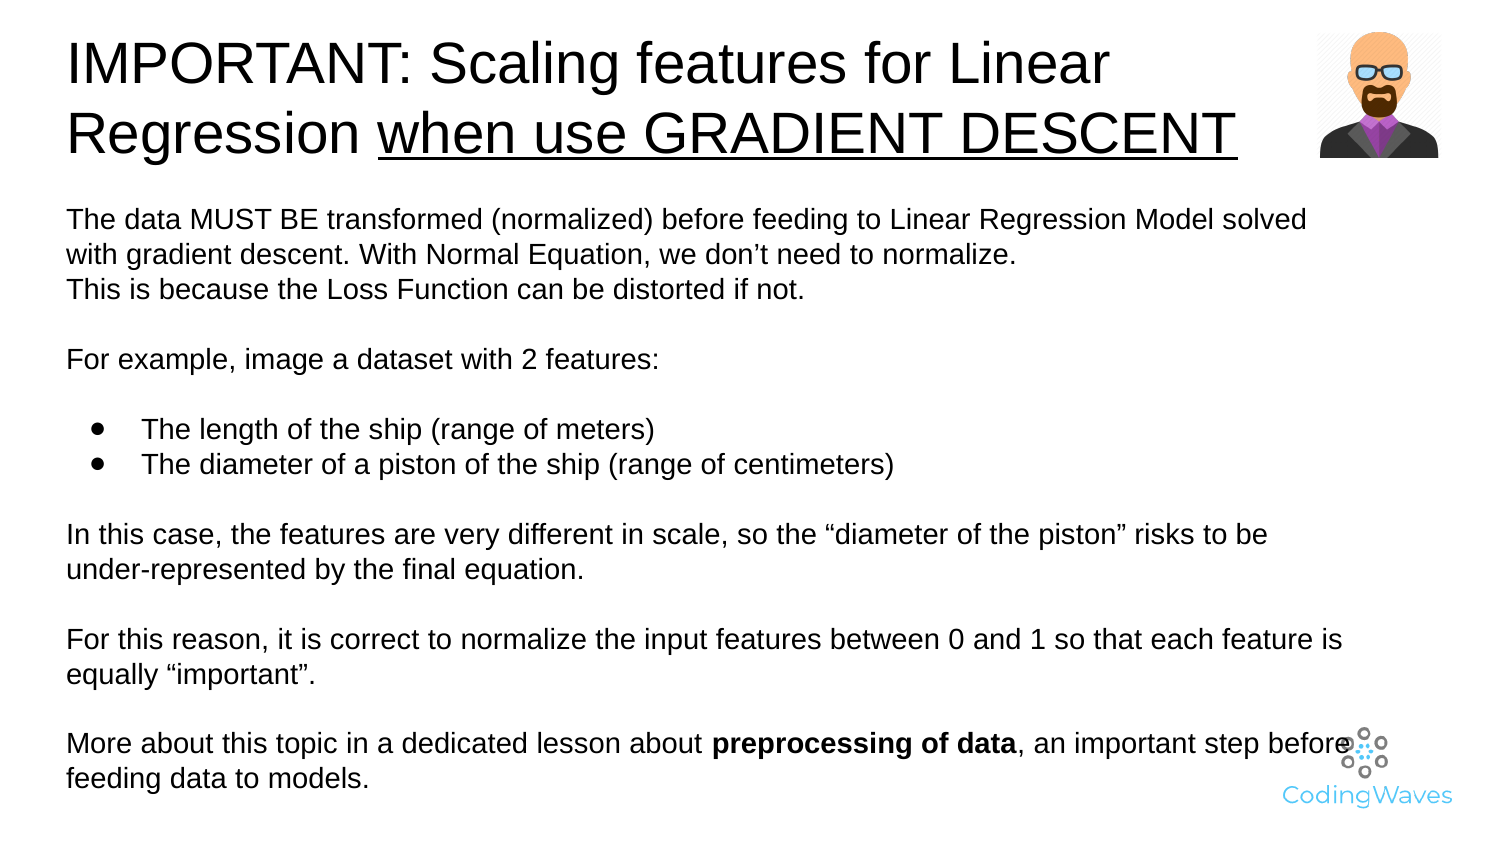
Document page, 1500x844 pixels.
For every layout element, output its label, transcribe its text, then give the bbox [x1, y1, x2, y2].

title IMPORTANT: Scaling features for Linear Regression when use GRADIENT DESCENT The data MUST BE transformed (normalized) before feeding to Linear Regression Model solved with gradient descent. With Normal Equation, we don’t need to normalize. This is because the Loss Function can be distorted if not. For example, image a dataset with 2 features: The length of the ship (range of meters) The diameter of a piston of the ship (range of centimeters) In this case, the features are very different in scale, so the “diameter of the piston” risks to be under-represented by the final equation. For this reason, it is correct to normalize the input features between 0 and 1 so that each feature is equally “important”. More about this topic in a dedicated lesson about preprocessing of data, an important step before feeding data to models. [51, 10, 1372, 218]
picture [1316, 32, 1442, 158]
picture [1277, 719, 1461, 814]
